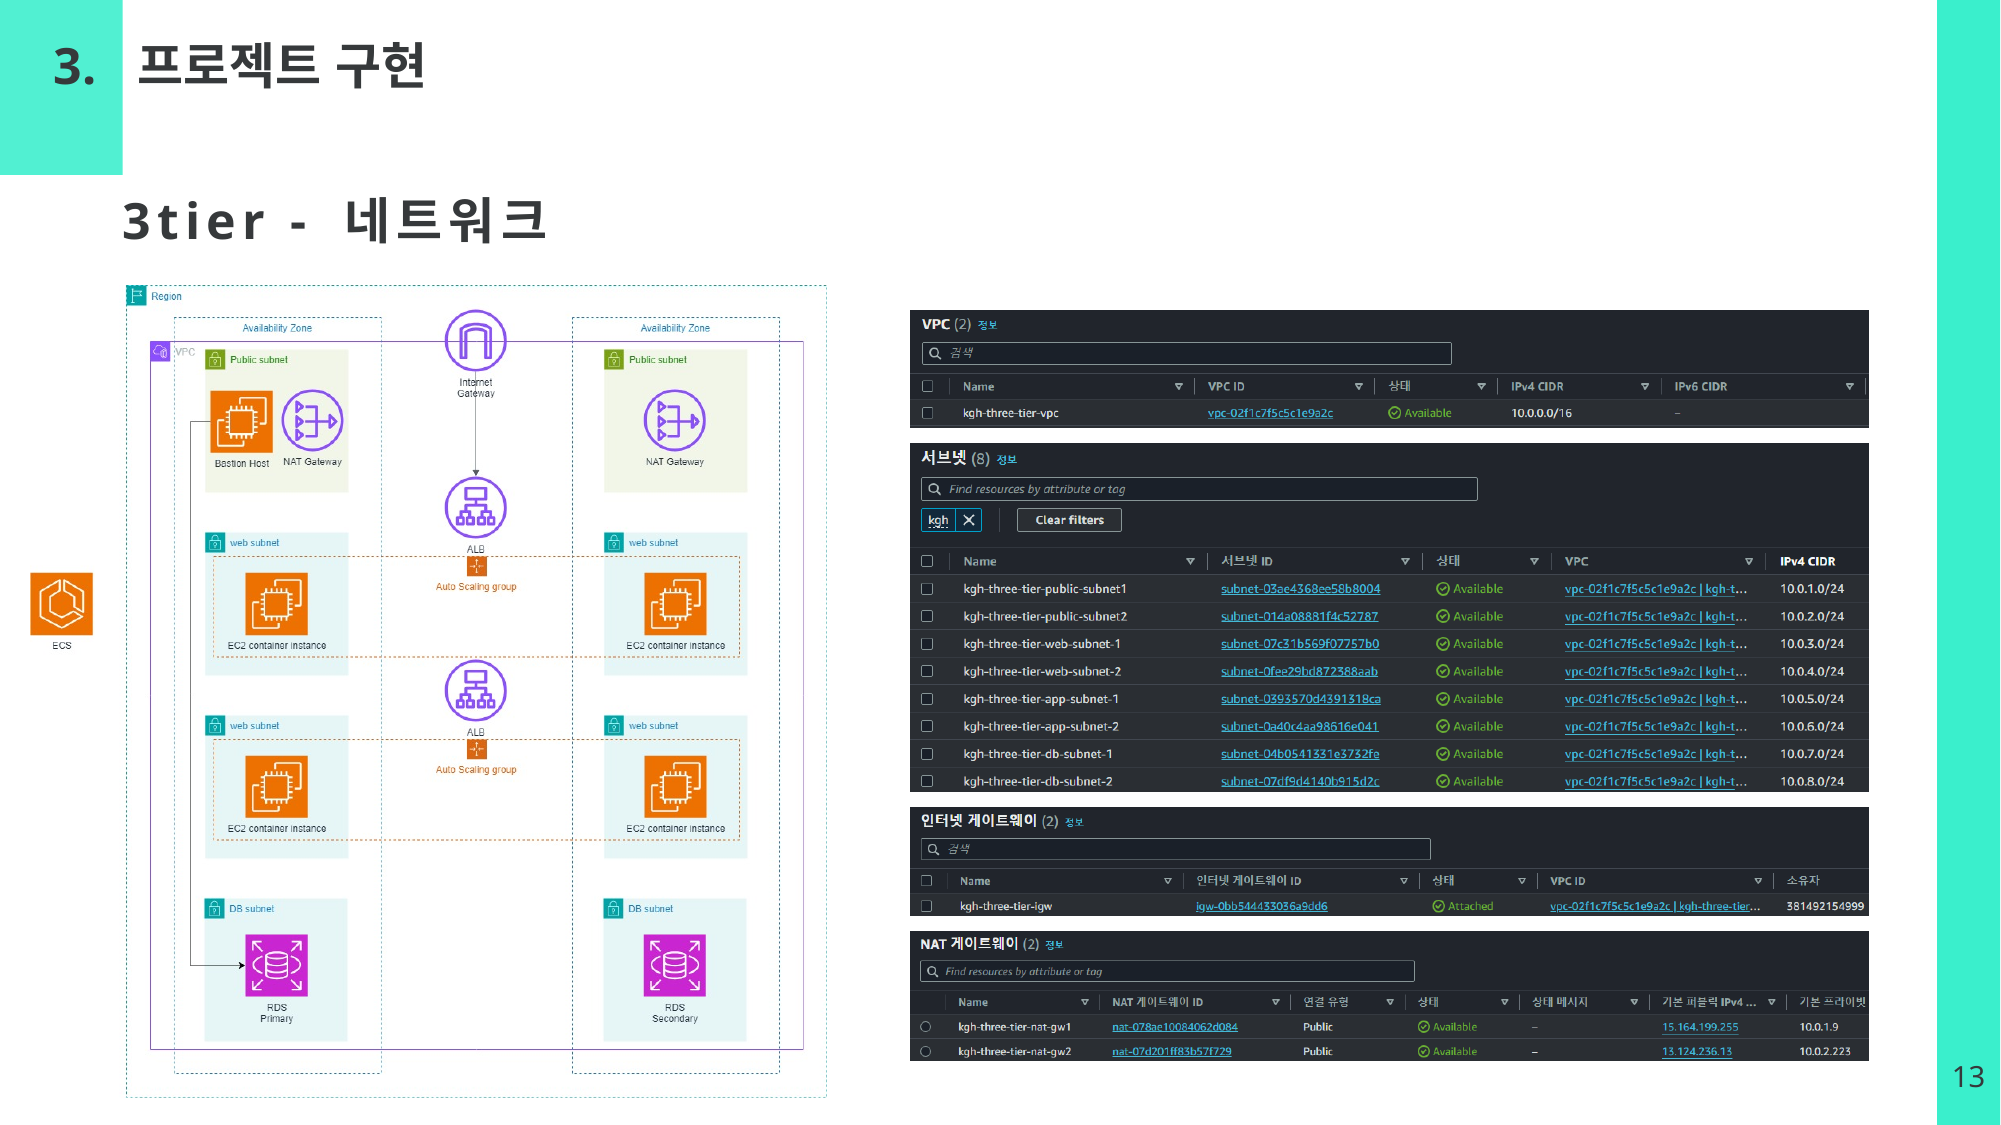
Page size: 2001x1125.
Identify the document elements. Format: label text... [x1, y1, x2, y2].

picture [910, 443, 1869, 792]
text_box [0, 0, 123, 175]
picture [30, 285, 827, 1098]
picture [910, 931, 1869, 1061]
text_box 3tier - 네트워크 [122, 184, 585, 250]
slide_number 13 [1922, 1046, 2000, 1110]
text_box 프로젝트 구현 [122, 26, 560, 102]
text_box 3. [38, 26, 122, 102]
picture [910, 807, 1869, 916]
picture [910, 310, 1869, 428]
